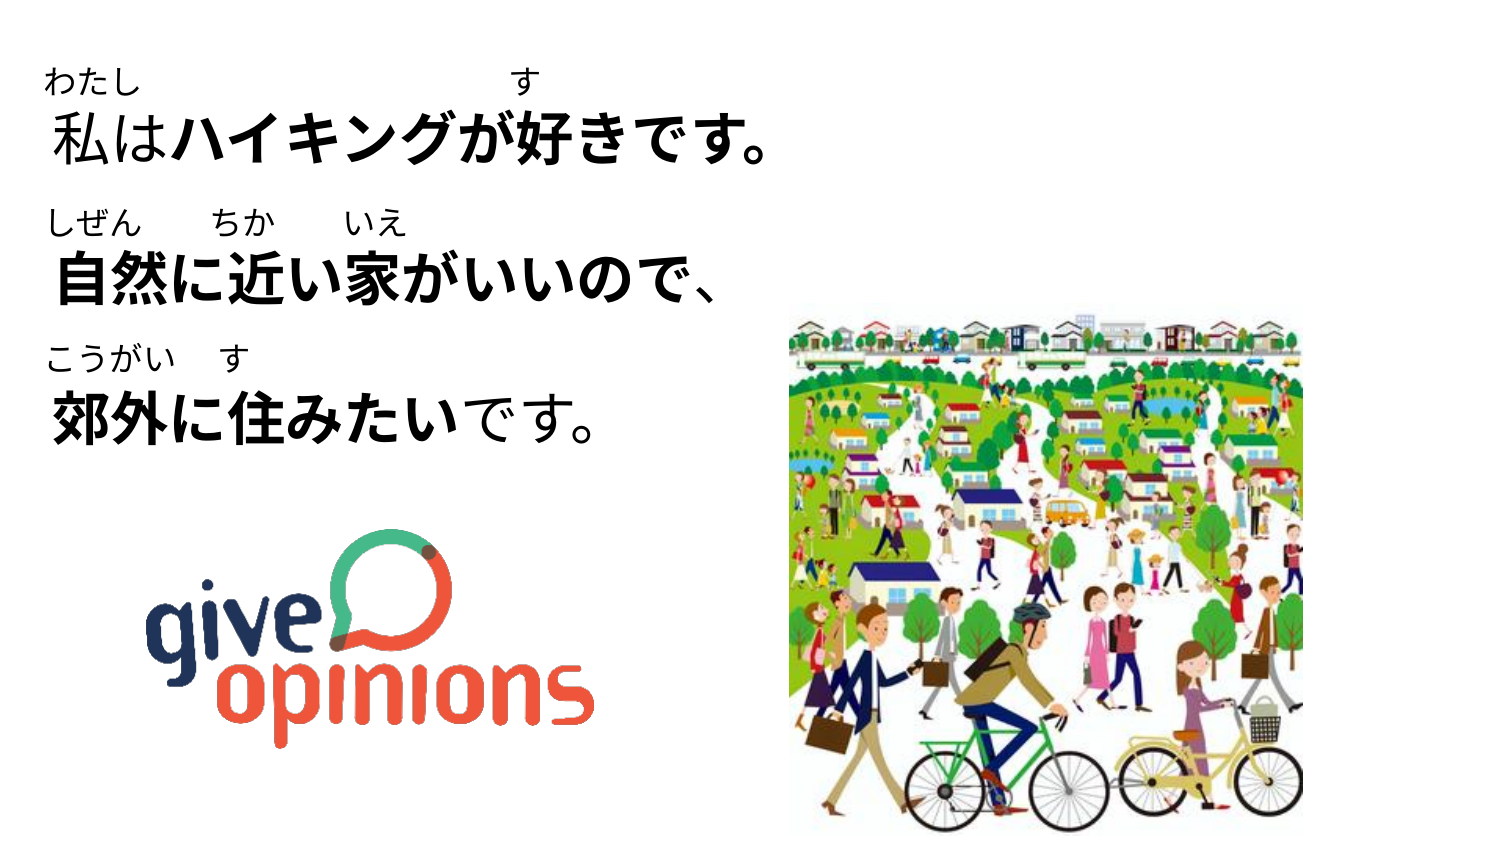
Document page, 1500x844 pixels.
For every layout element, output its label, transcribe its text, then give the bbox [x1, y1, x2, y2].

text_box 私はハイキングが好きです。 自然に近い家がいいので、 郊外に住みたいです。 [37, 94, 816, 460]
picture [113, 504, 627, 774]
text_box わたし す [28, 53, 672, 109]
text_box しぜん ちか いえ [28, 194, 672, 250]
picture [789, 303, 1303, 836]
text_box こうがい す [28, 331, 292, 386]
